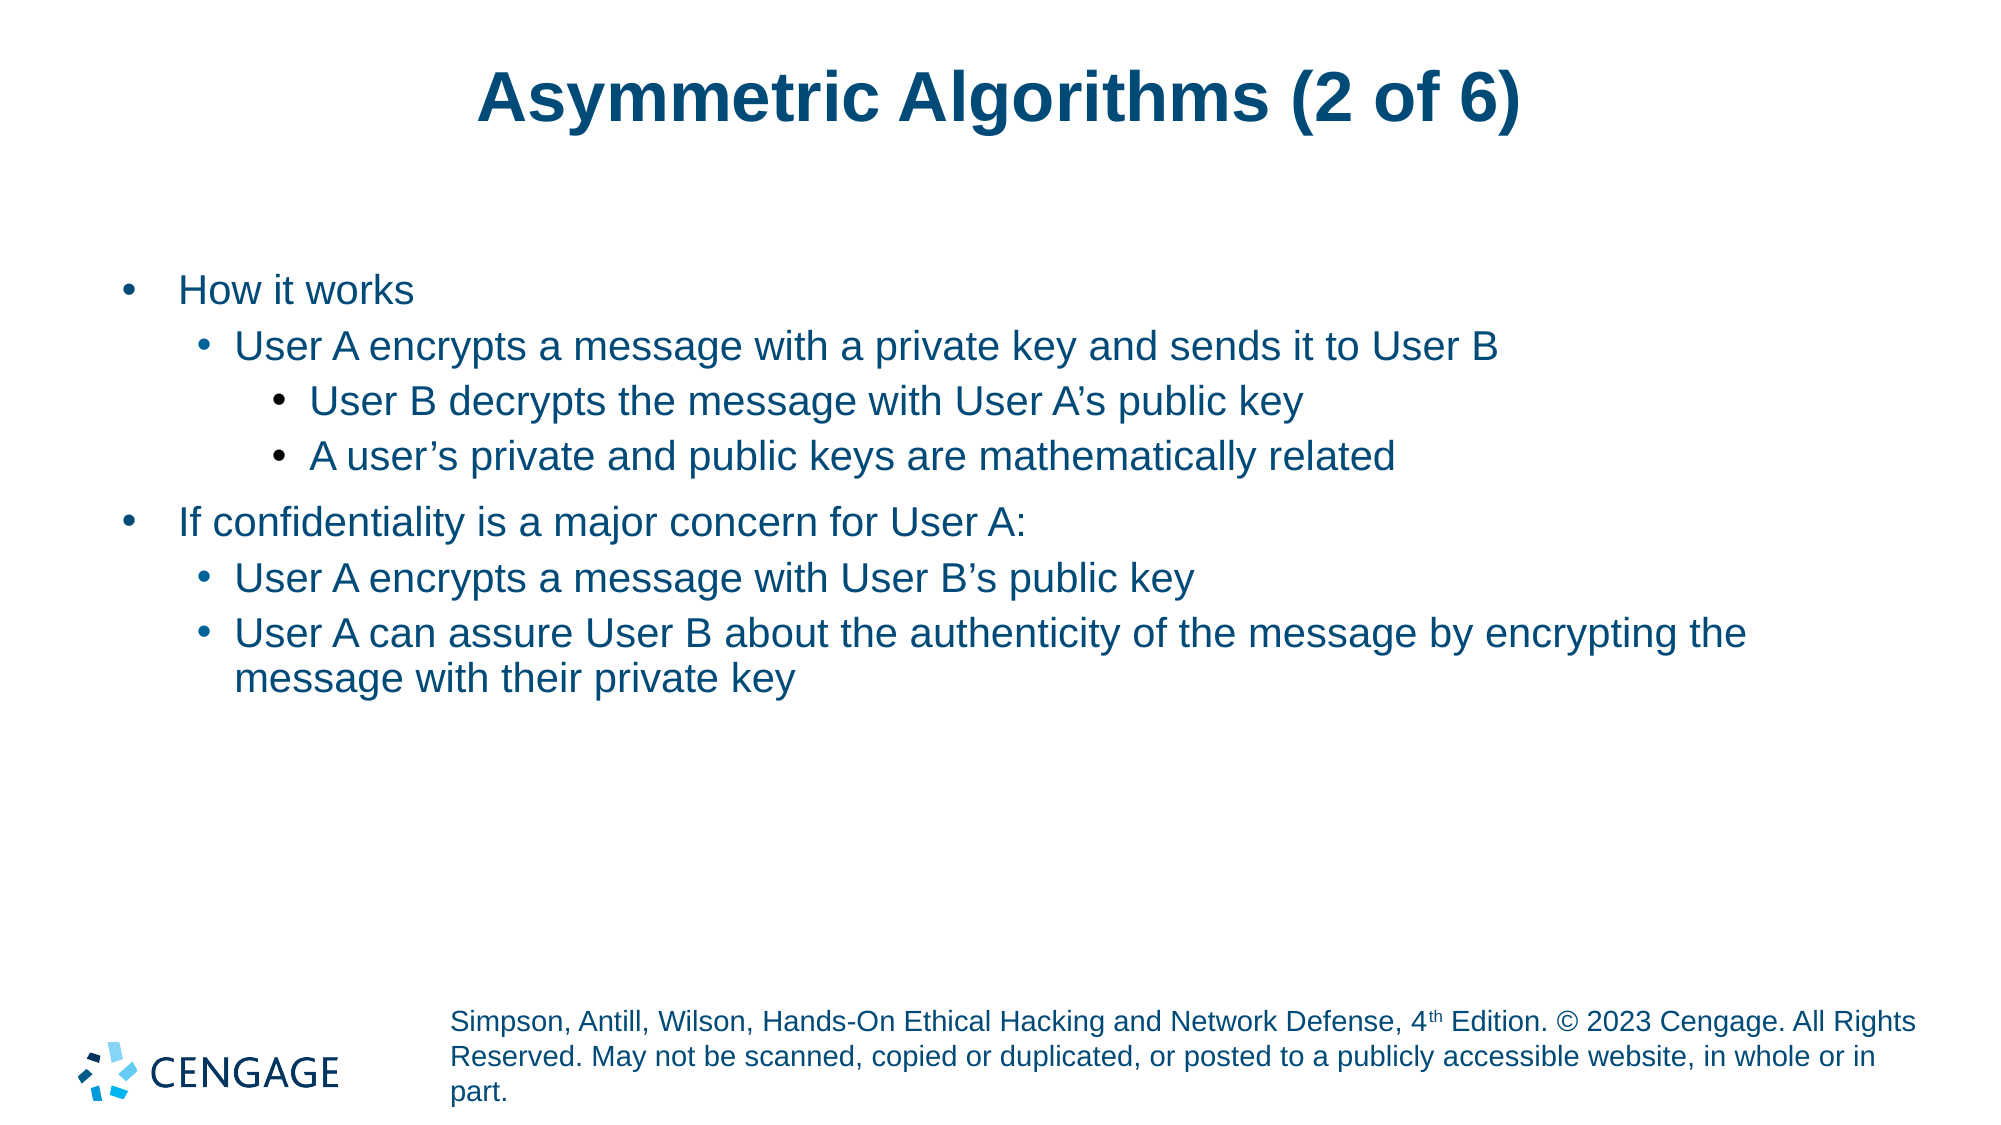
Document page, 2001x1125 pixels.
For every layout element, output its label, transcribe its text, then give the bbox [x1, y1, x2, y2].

list How it works User A encrypts a message with a private key and sends it to User B User B decrypts the message with User A’s public key A user’s private and public keys are mathematically related If confidentiality is a major concern for User A: User A encrypts a message with User B’s public key User A can assure User B about the authenticity of the message by encrypting the message with their private key [121, 268, 1880, 990]
title Asymmetric Algorithms (2 of 6) [137, 59, 1863, 171]
picture [78, 1042, 338, 1101]
